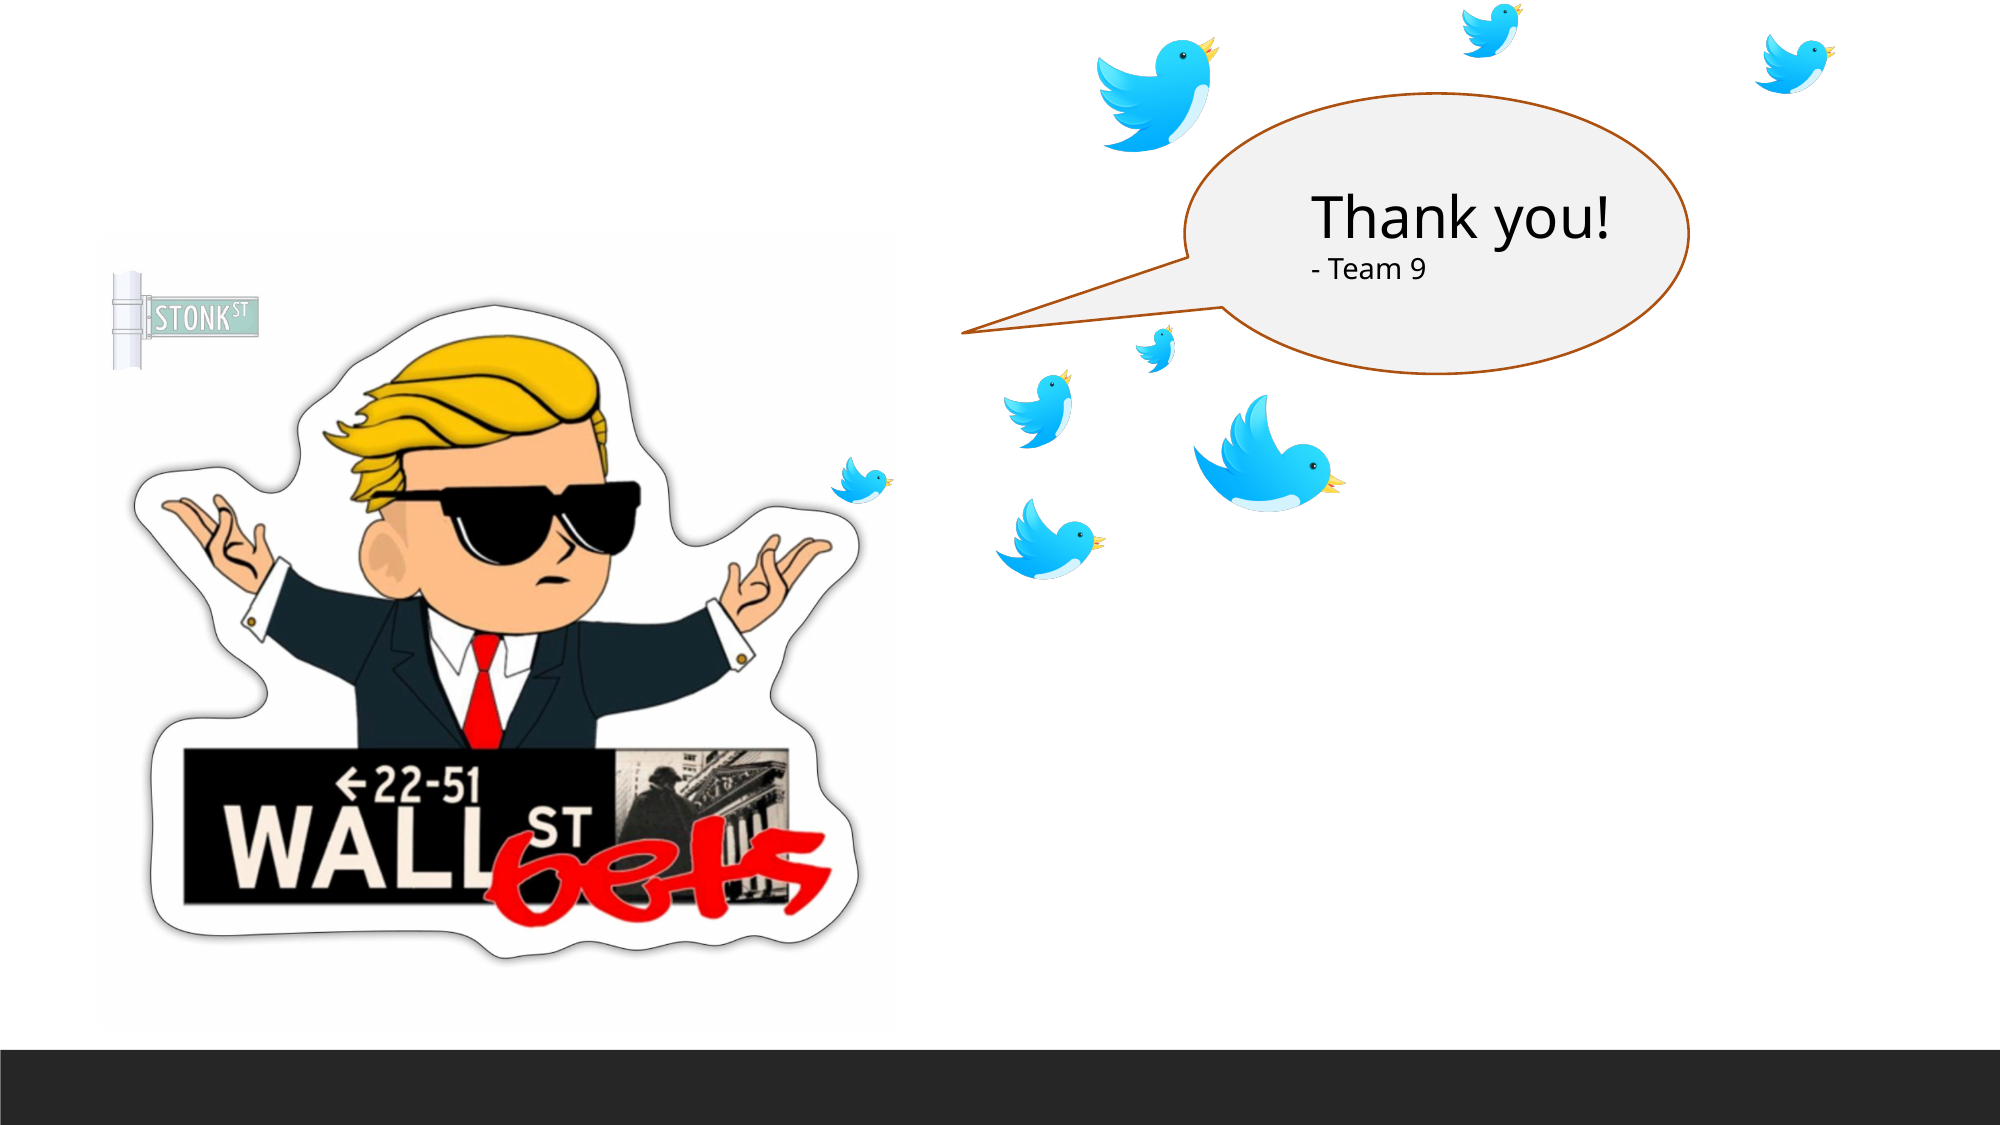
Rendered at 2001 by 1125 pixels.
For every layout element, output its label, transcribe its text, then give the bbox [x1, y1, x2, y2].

picture [1020, 449, 1031, 453]
picture [1460, 3, 1527, 59]
picture [1133, 324, 1187, 375]
text_box [962, 93, 1689, 374]
picture [1090, 35, 1233, 157]
picture [1185, 385, 1349, 552]
text_box Thank you! - Team 9 [1296, 173, 1656, 294]
picture [992, 493, 1108, 602]
picture [999, 368, 1091, 447]
picture [1754, 31, 1836, 102]
picture [98, 233, 896, 1031]
